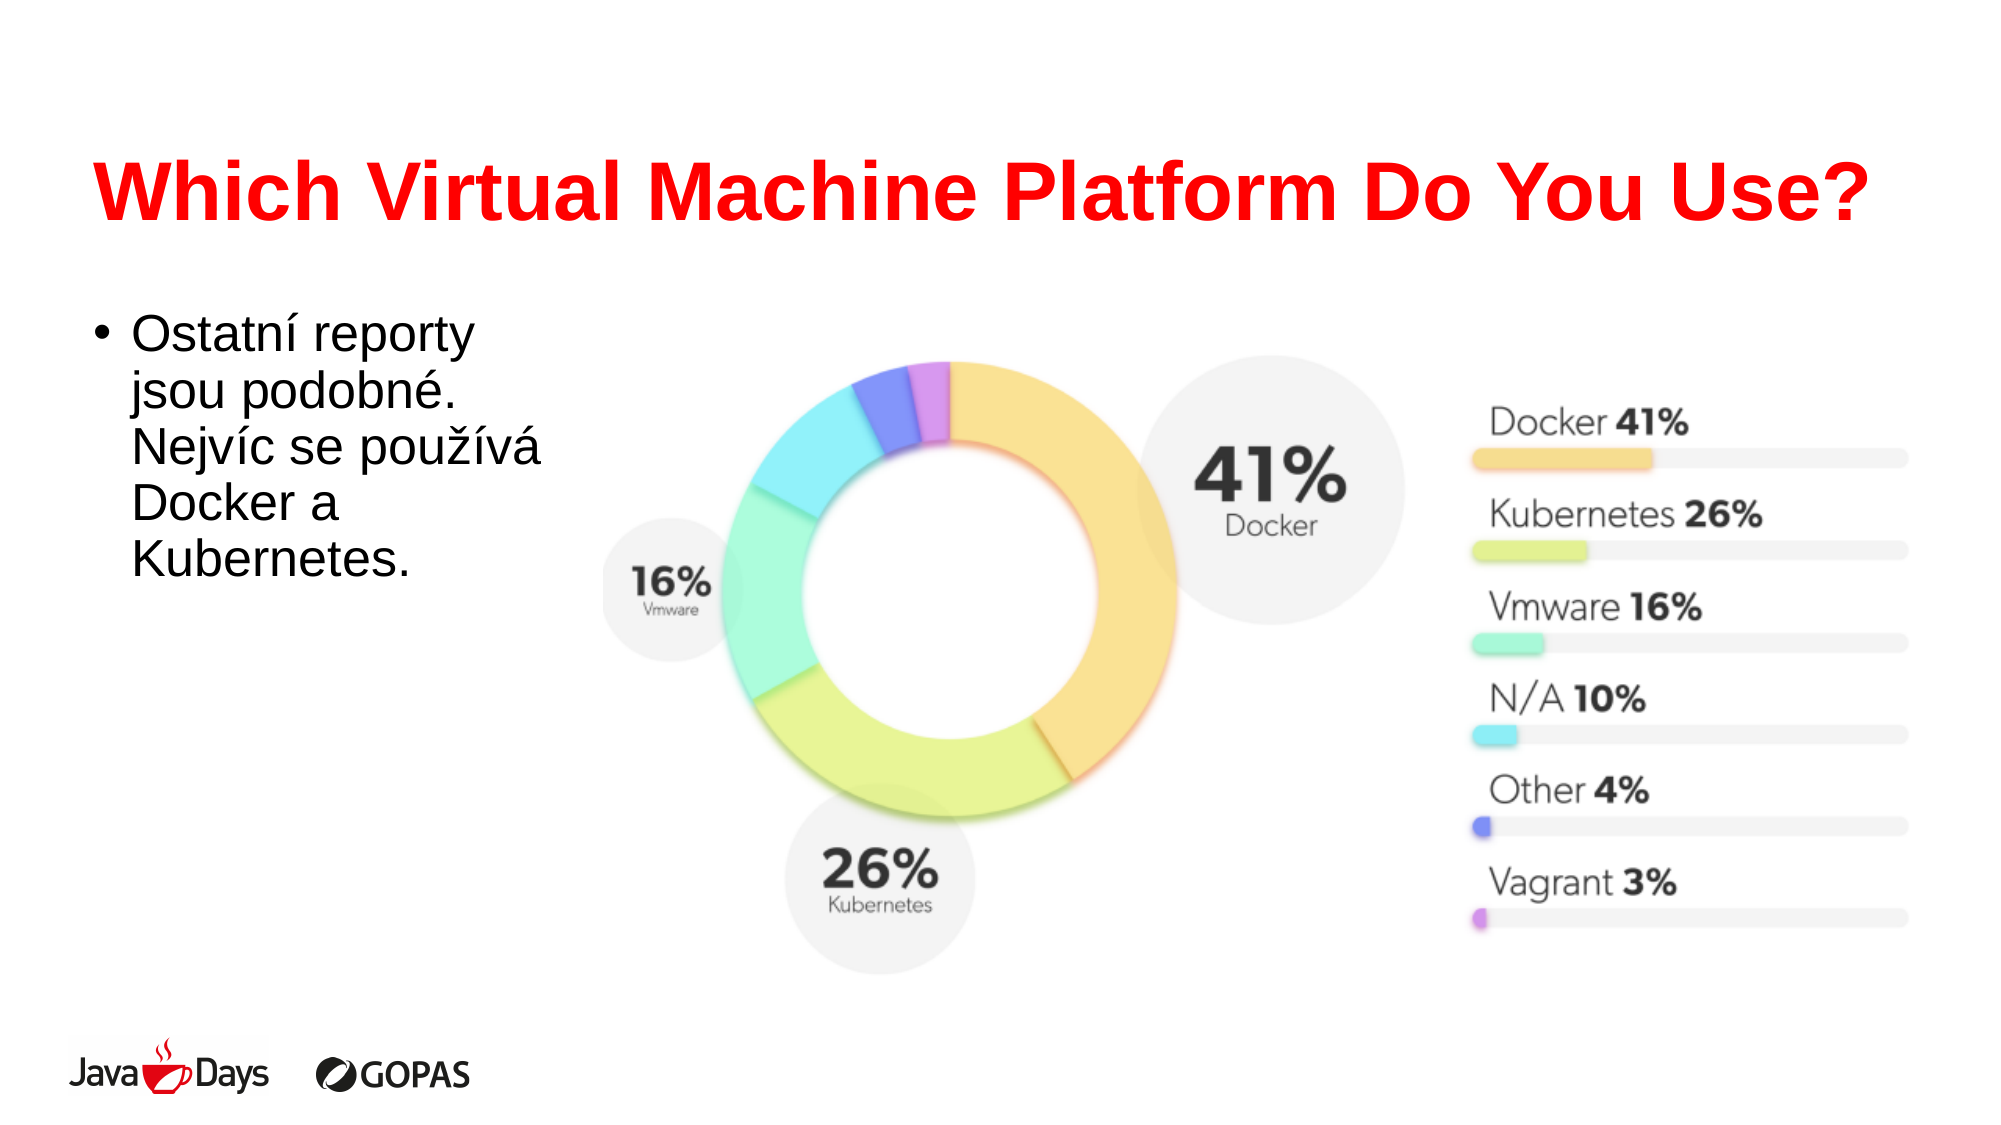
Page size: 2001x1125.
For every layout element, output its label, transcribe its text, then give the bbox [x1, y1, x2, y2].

list Ostatní reporty jsou podobné. Nejvíc se používá Docker a Kubernetes. [78, 299, 587, 1014]
picture [603, 334, 1939, 979]
picture [68, 1035, 269, 1096]
picture [316, 1057, 472, 1092]
title Which Virtual Machine Platform Do You Use? [78, 92, 1939, 295]
